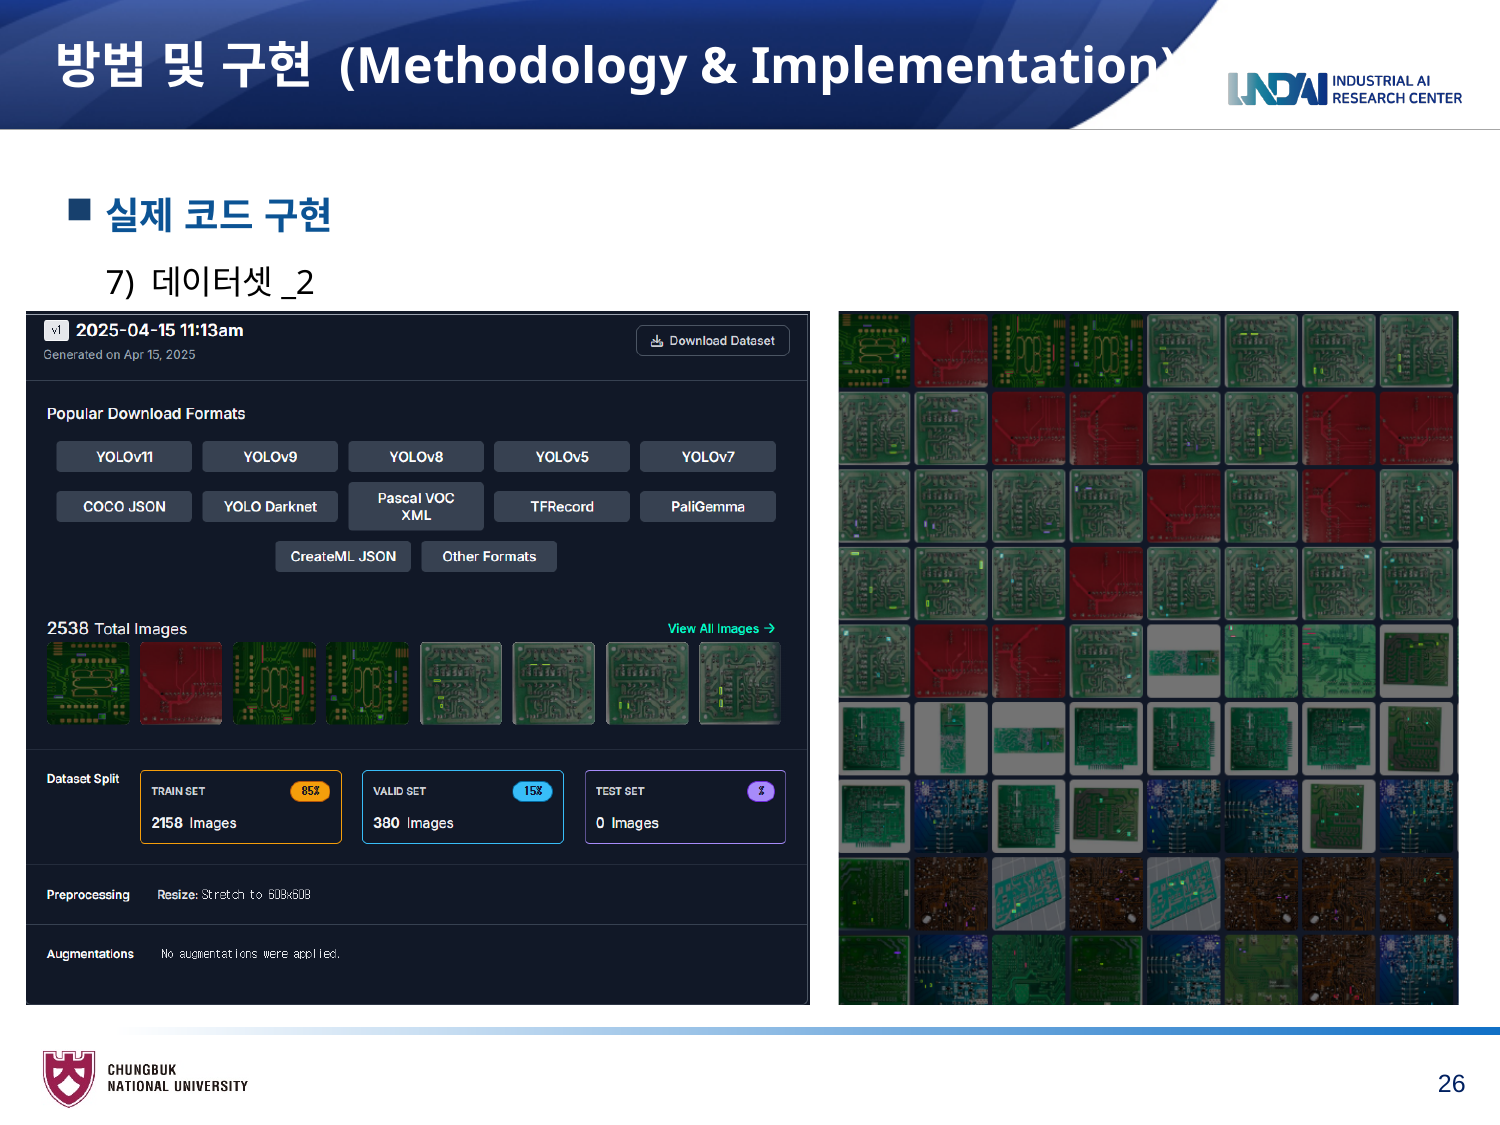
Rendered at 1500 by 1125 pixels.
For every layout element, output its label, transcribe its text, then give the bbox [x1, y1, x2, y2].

picture [26, 311, 810, 1005]
picture [838, 311, 1459, 1005]
picture [41, 1049, 249, 1109]
text_box 실제 코드 구현 7) 데이터셋_2 [65, 178, 1356, 302]
picture [0, 0, 1500, 129]
title 방법 및 구현 (Methodology & Implementation) [55, 10, 1375, 116]
